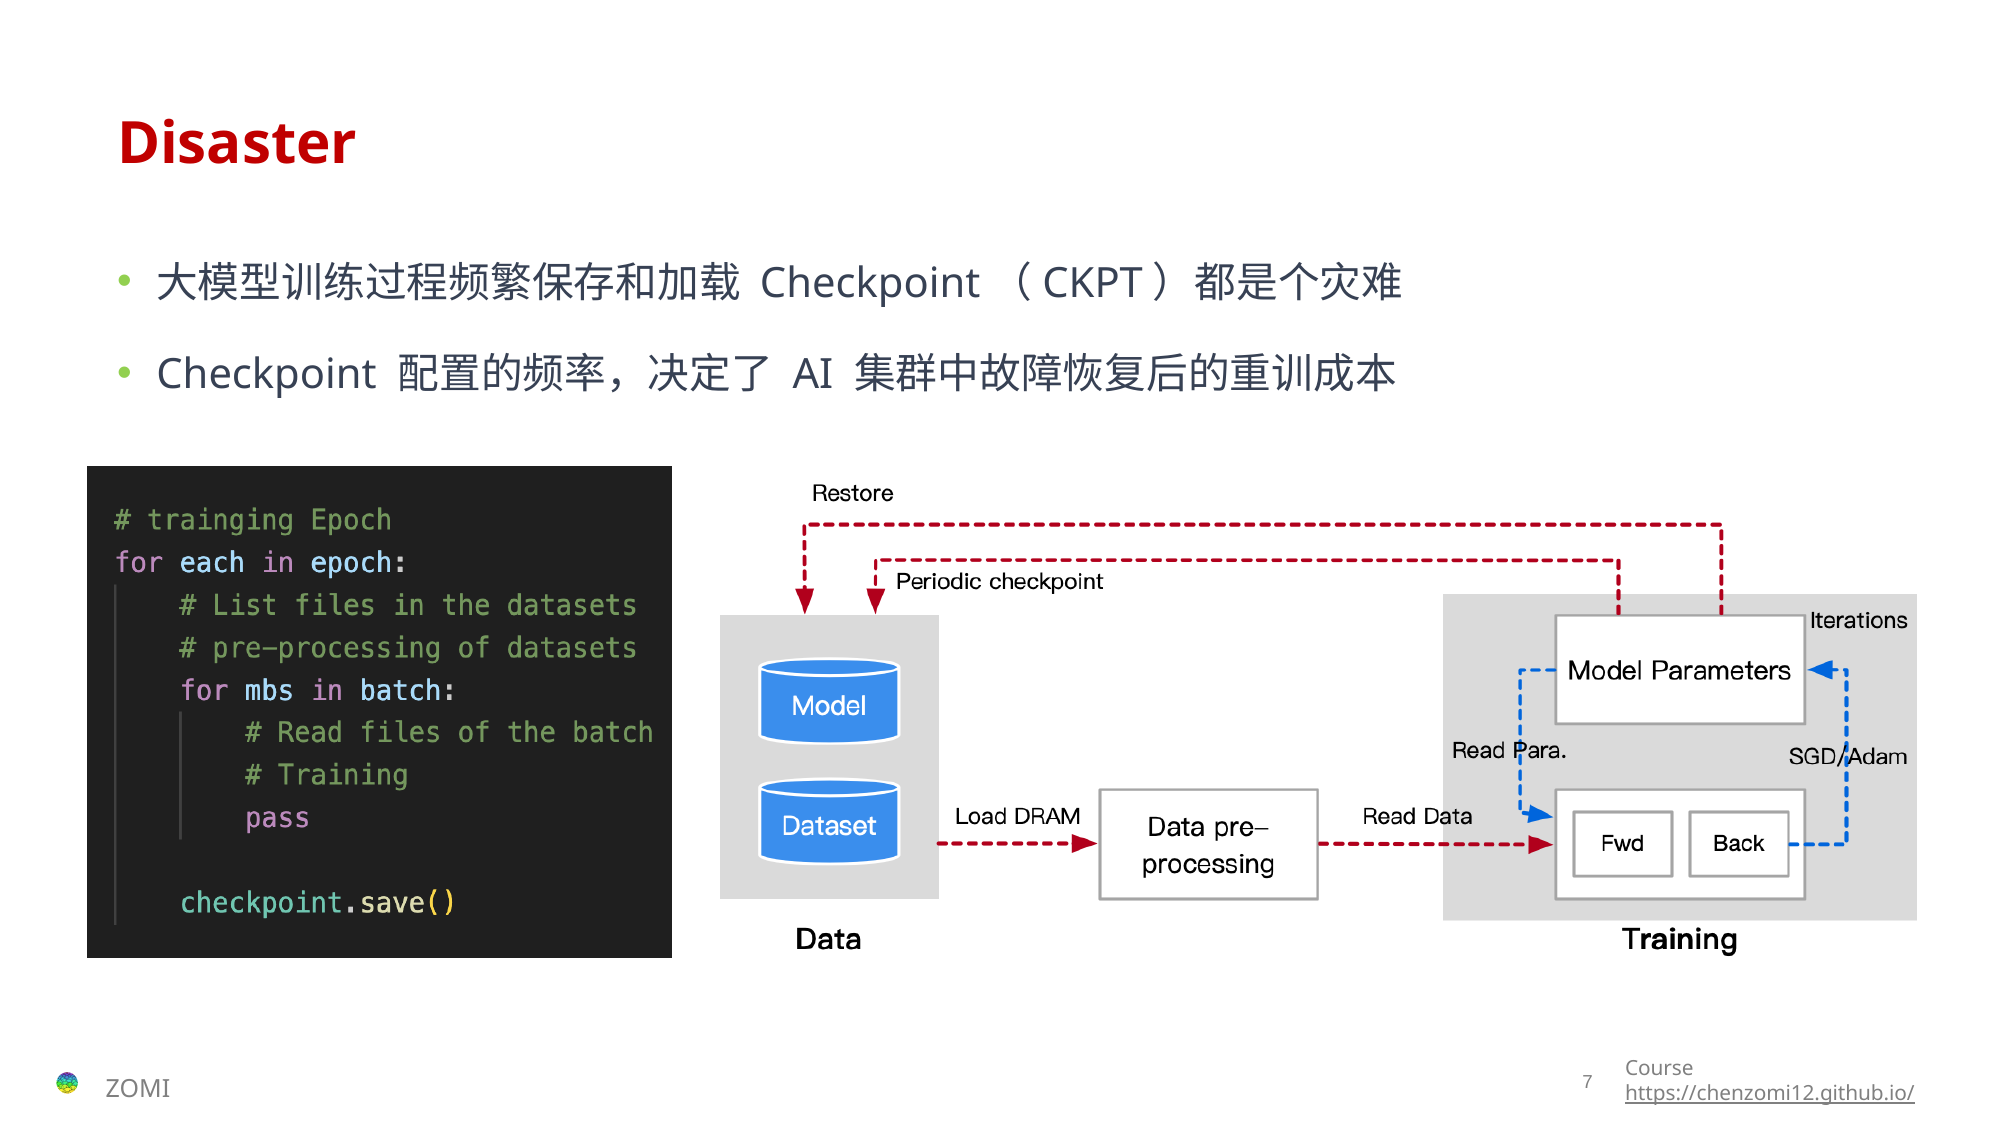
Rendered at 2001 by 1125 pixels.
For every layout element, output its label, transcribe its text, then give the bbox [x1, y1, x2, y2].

list 大模型训练过程频繁保存和加载 Checkpoint（CKPT）都是个灾难 Checkpoint 配置的频率，决定了 AI 集群中故障恢复后的重训成本 [102, 223, 1901, 1043]
title Disaster [102, 91, 1901, 189]
picture [719, 466, 1918, 959]
picture [87, 466, 672, 959]
picture [57, 1073, 77, 1093]
